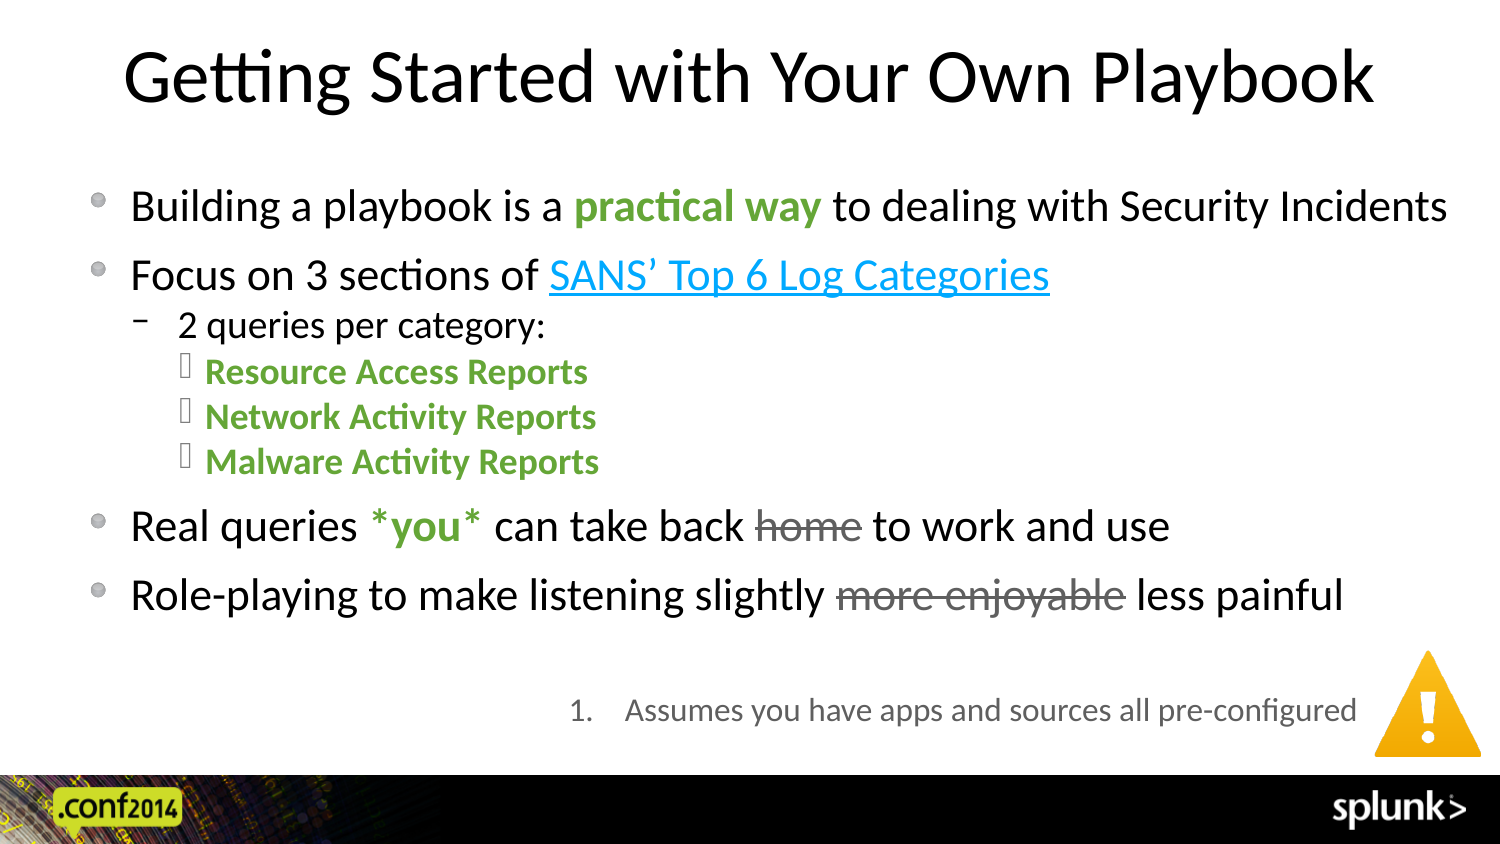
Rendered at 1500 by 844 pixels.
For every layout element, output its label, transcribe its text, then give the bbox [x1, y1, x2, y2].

list Building a playbook is a practical way to dealing with Security Incidents Focus on 3 sections of SANS’ Top 6 Log Categories 2 queries per category: Resource Access Reports Network Activity Reports Malware Activity Reports Real queries *you* can take back home to work and use Role-playing to make listening slightly more enjoyable less painful [75, 168, 1483, 754]
picture [88, 258, 108, 285]
picture [88, 189, 108, 216]
picture [88, 510, 108, 537]
text_box Assumes you have apps and sources all pre-configured [553, 680, 1369, 735]
picture [0, 775, 1500, 844]
title Getting Started with Your Own Playbook [0, 1, 1500, 143]
picture [88, 579, 108, 606]
picture [1374, 650, 1481, 758]
